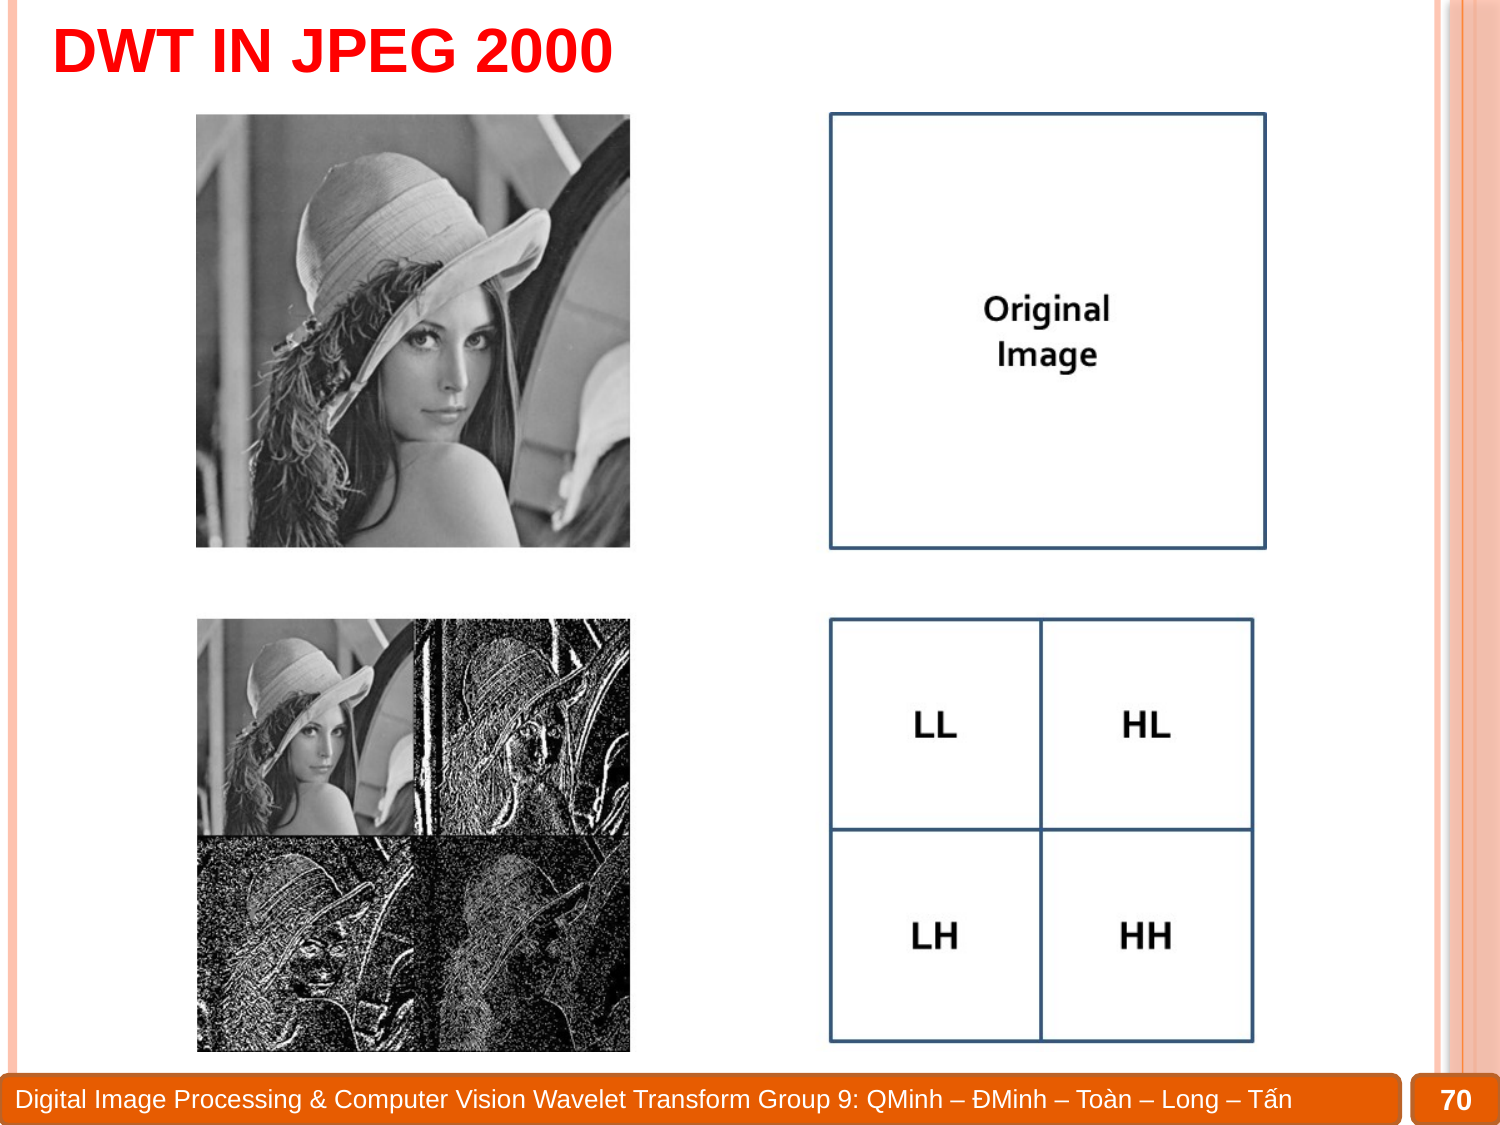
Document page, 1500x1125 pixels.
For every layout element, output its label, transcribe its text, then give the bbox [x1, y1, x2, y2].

slide_number 70 [1412, 1074, 1500, 1123]
picture [195, 111, 1267, 1052]
title DWT in JPEG 2000 [37, 12, 1425, 93]
